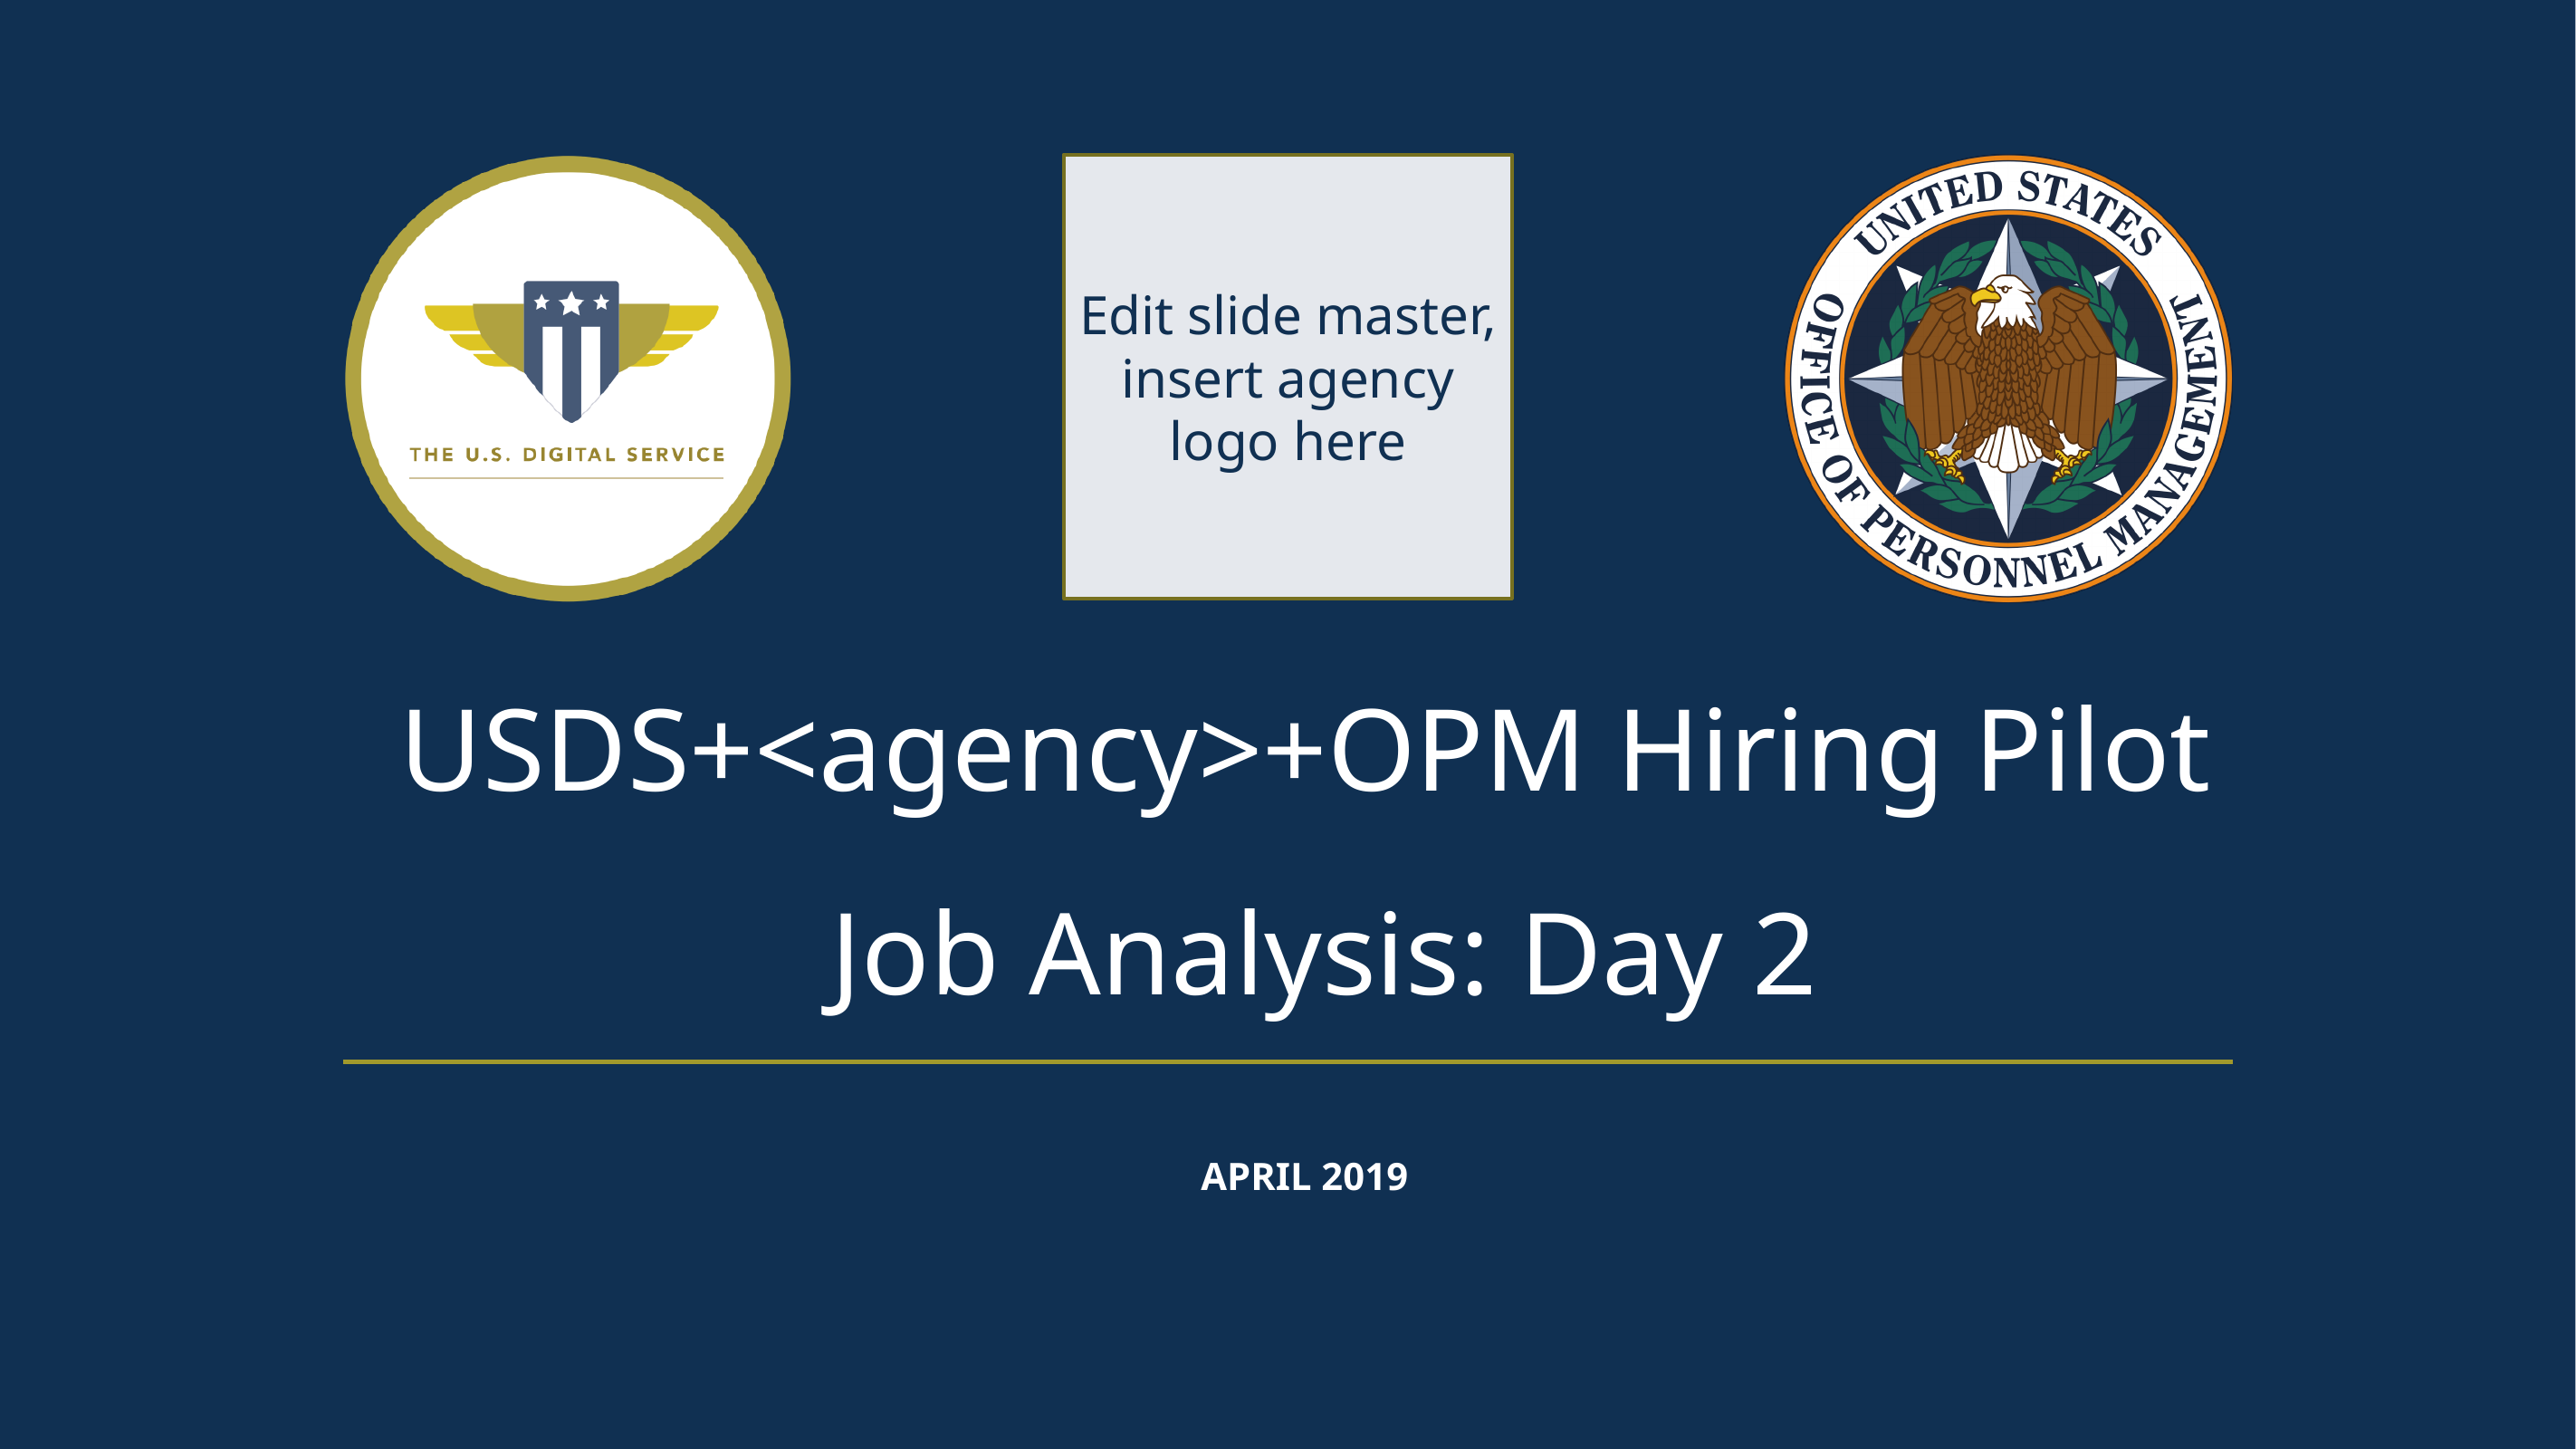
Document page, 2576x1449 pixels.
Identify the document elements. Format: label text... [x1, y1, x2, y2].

list April 2019 [535, 1082, 2041, 1281]
list USDS+<agency>+OPM Hiring Pilot Job Analysis: Day 2 [342, 598, 2233, 1029]
picture [1784, 154, 2233, 598]
